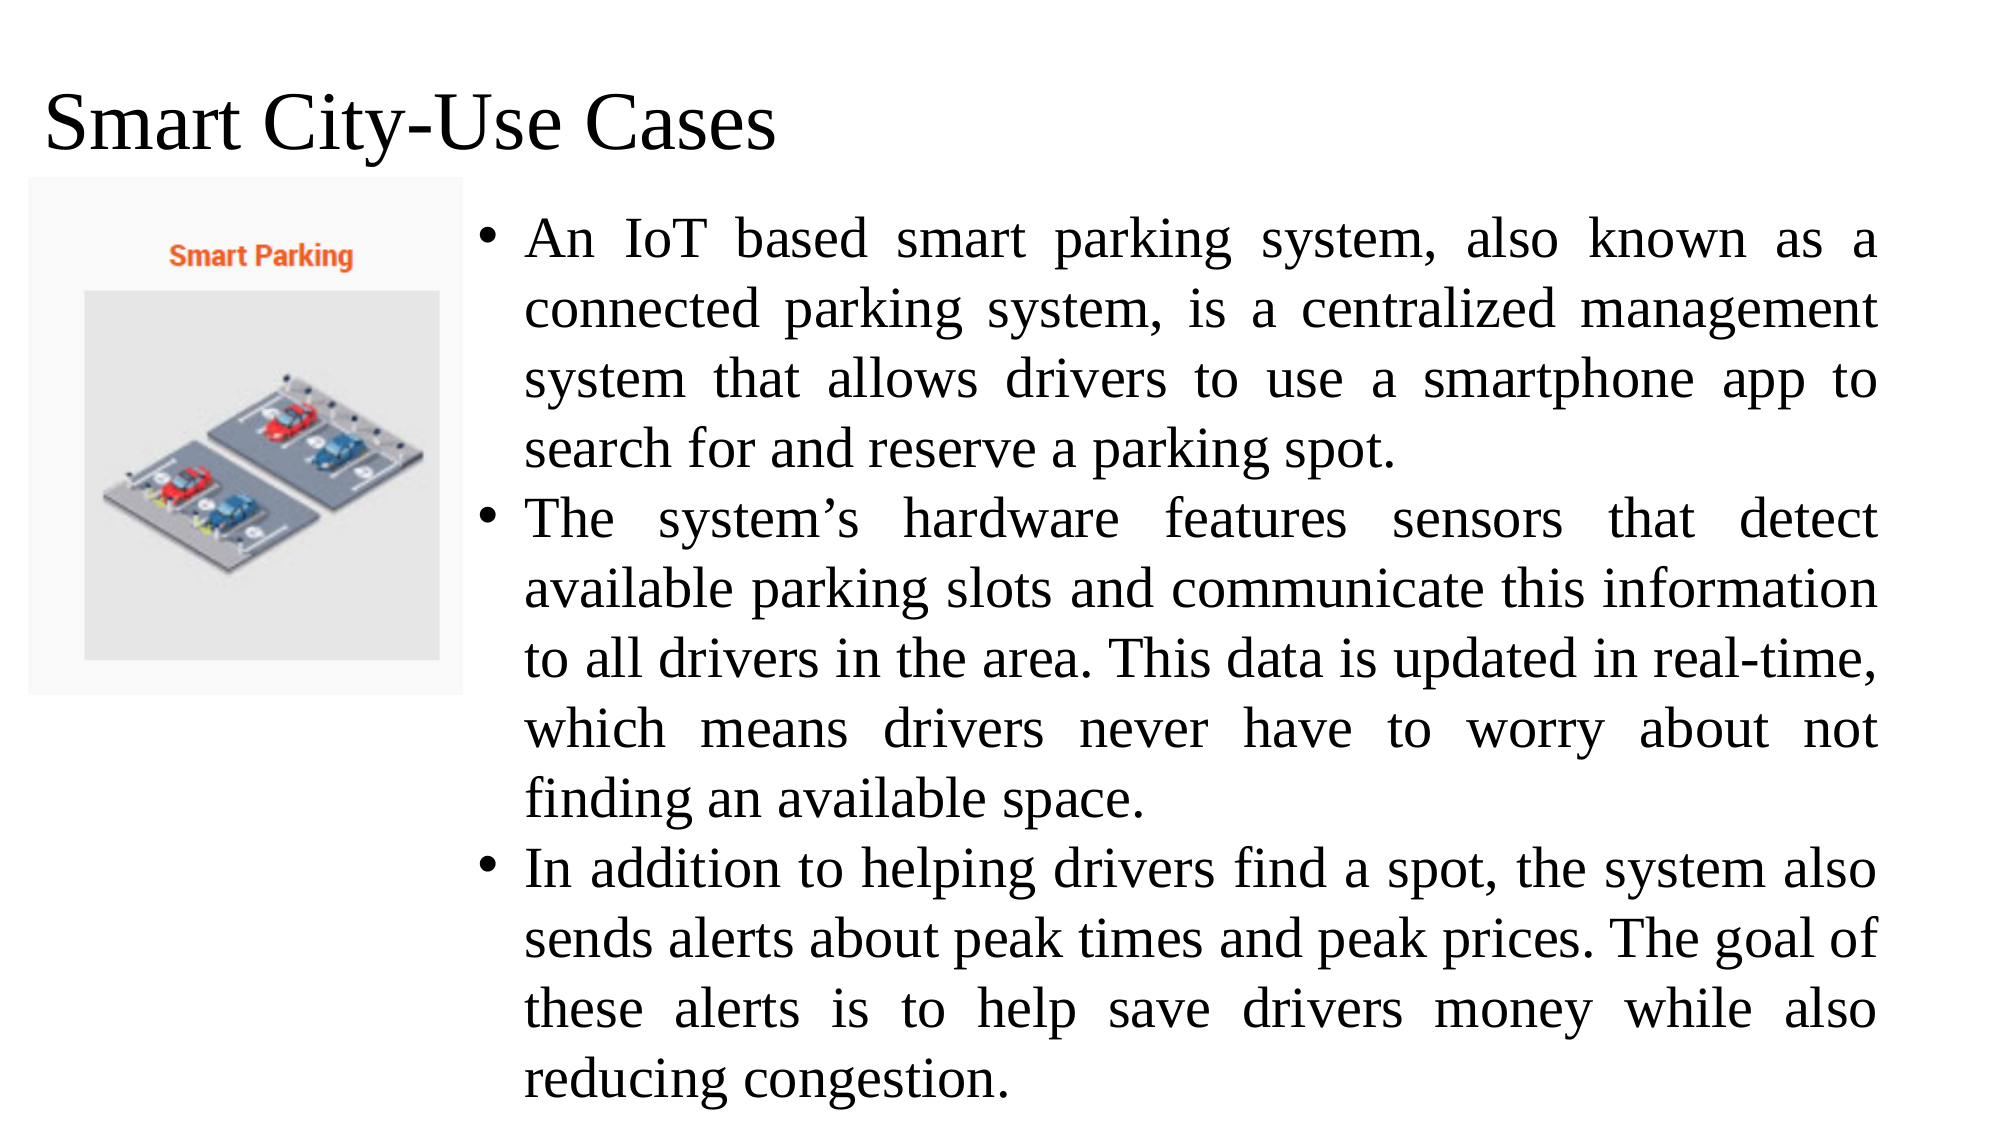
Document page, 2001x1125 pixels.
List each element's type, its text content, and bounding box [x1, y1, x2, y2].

text_box An IoT based smart parking system, also known as a connected parking system, is a centralized management system that allows drivers to use a smartphone app to search for and reserve a parking spot. The system’s hardware features sensors that detect available parking slots and communicate this information to all drivers in the area. This data is updated in real-time, which means drivers never have to worry about not finding an available space. In addition to helping drivers find a spot, the system also sends alerts about peak times and peak prices. The goal of these alerts is to help save drivers money while also reducing congestion. [462, 191, 1894, 1117]
picture [28, 176, 463, 695]
title Smart City-Use Cases [28, 14, 1754, 191]
